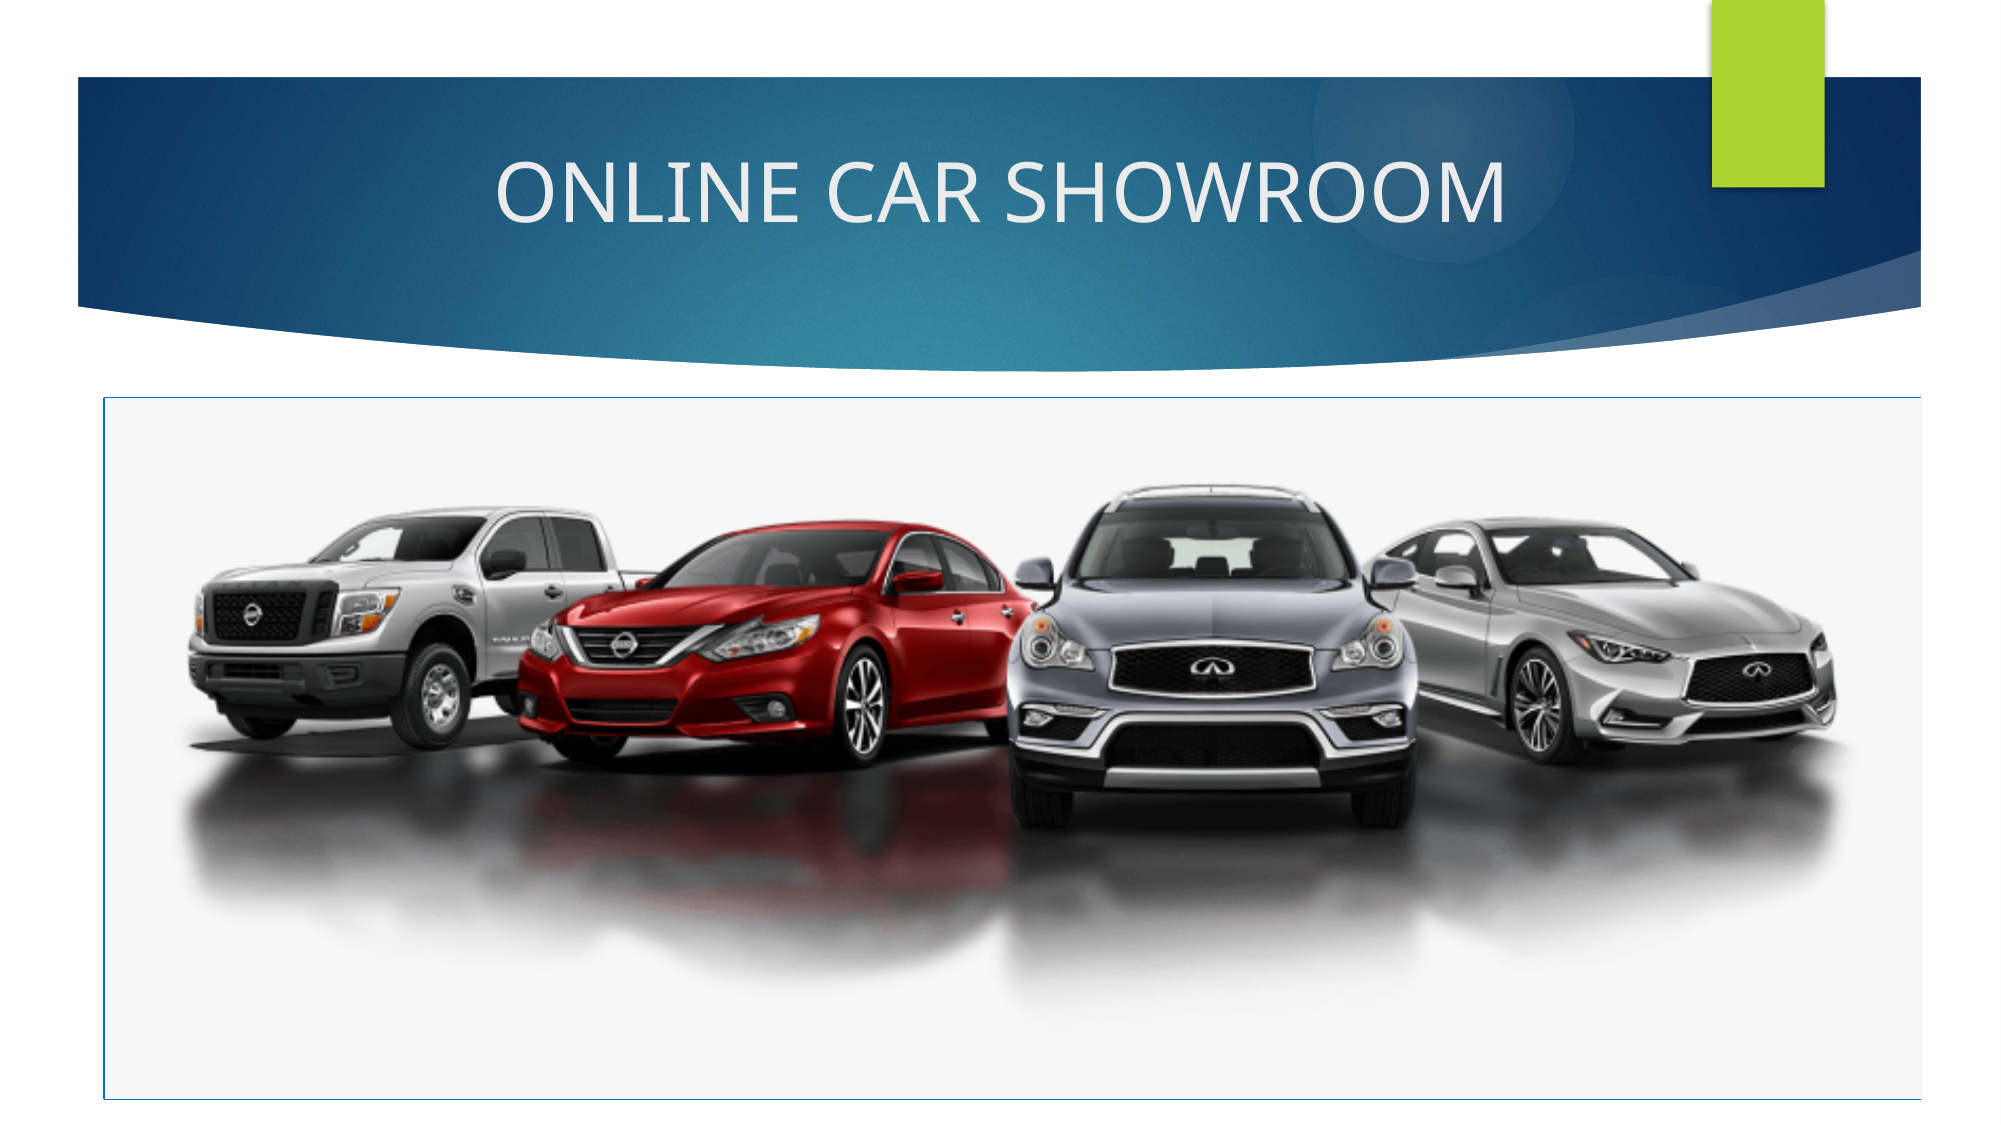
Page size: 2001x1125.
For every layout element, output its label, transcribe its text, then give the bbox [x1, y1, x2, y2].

title ONLINE CAR SHOWROOM [178, 130, 1616, 247]
picture [105, 398, 1923, 1099]
